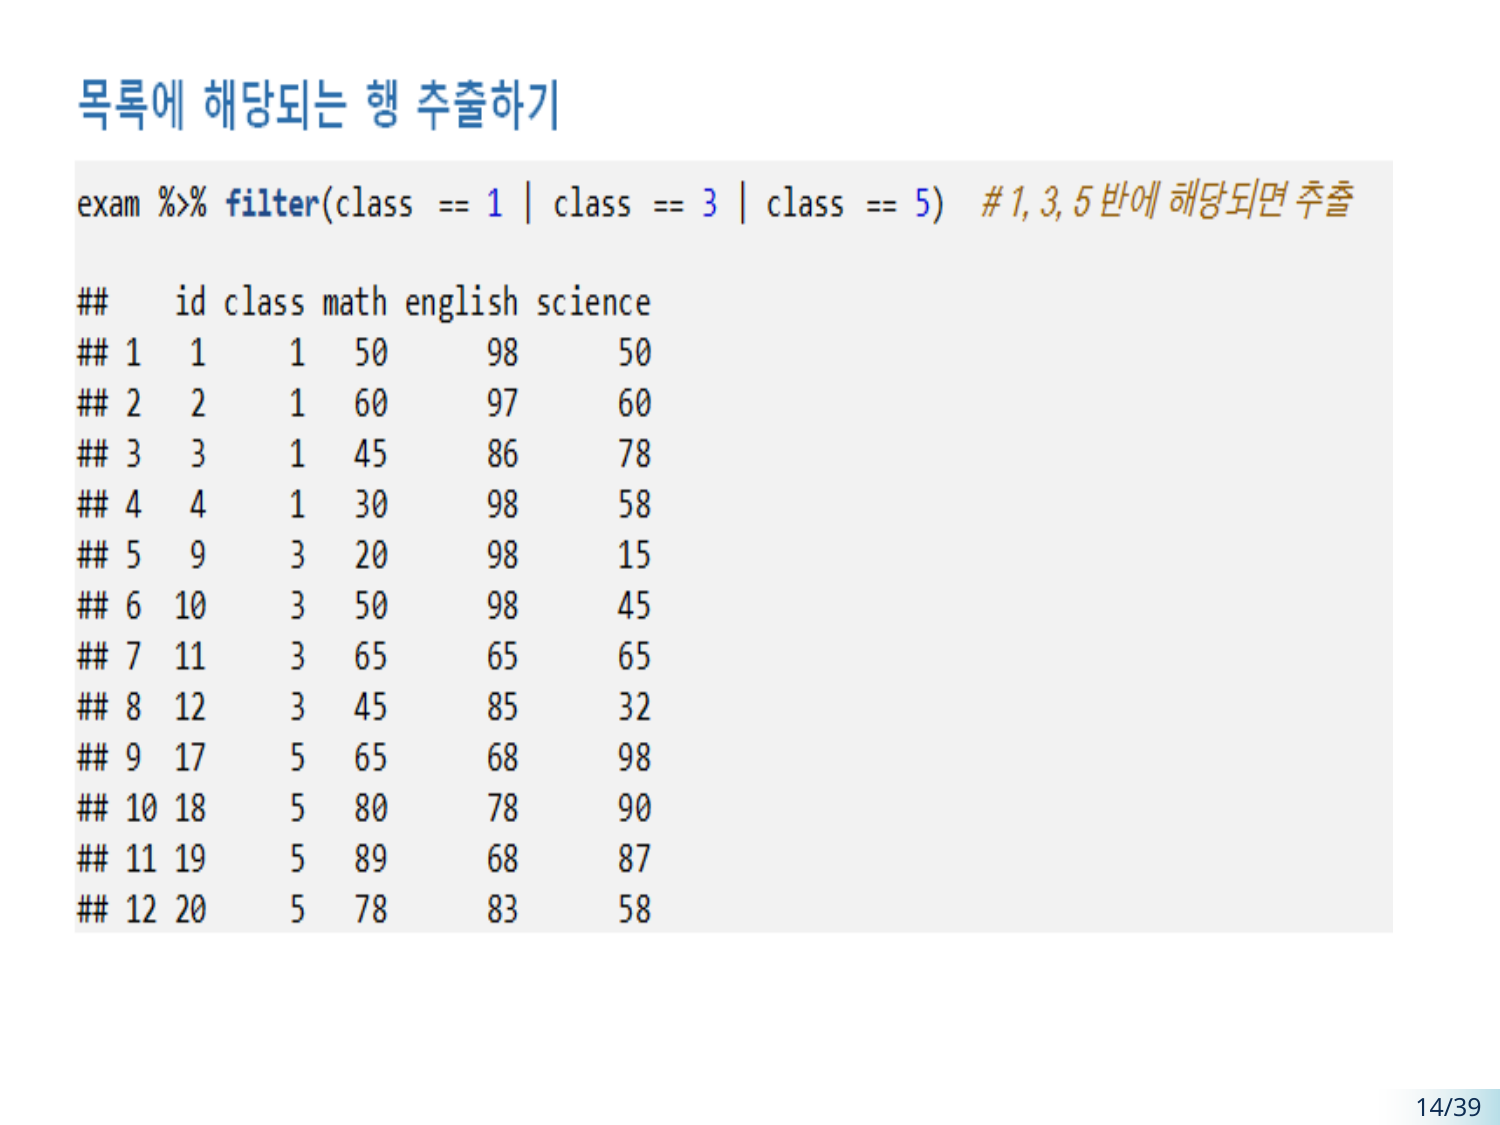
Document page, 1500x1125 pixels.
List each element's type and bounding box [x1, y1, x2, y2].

picture [63, 45, 1393, 984]
